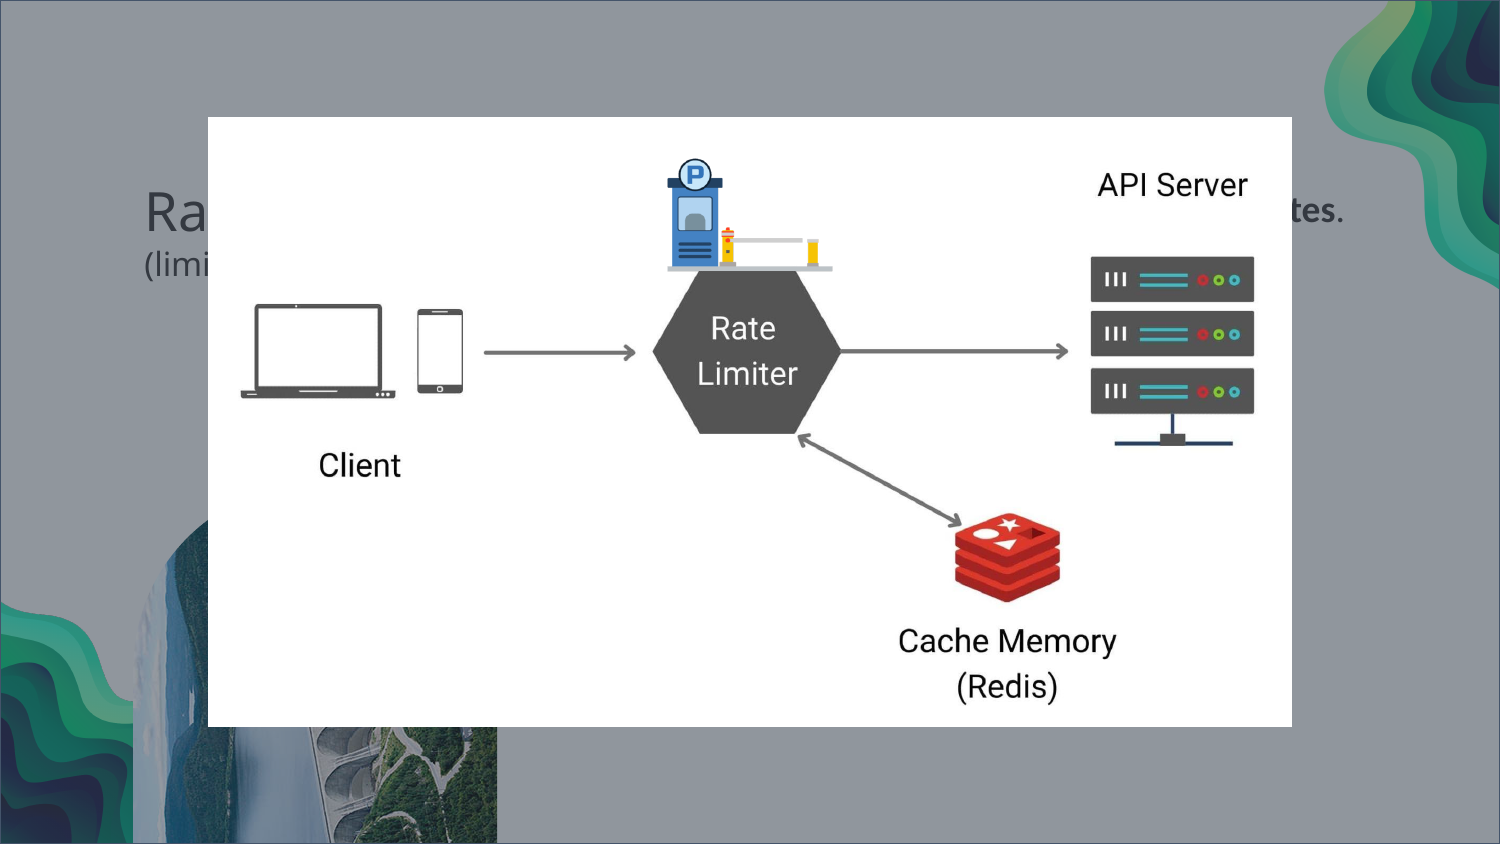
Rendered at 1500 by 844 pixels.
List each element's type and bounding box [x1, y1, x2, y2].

picture [130, 106, 1292, 844]
text_box [0, 0, 1500, 844]
